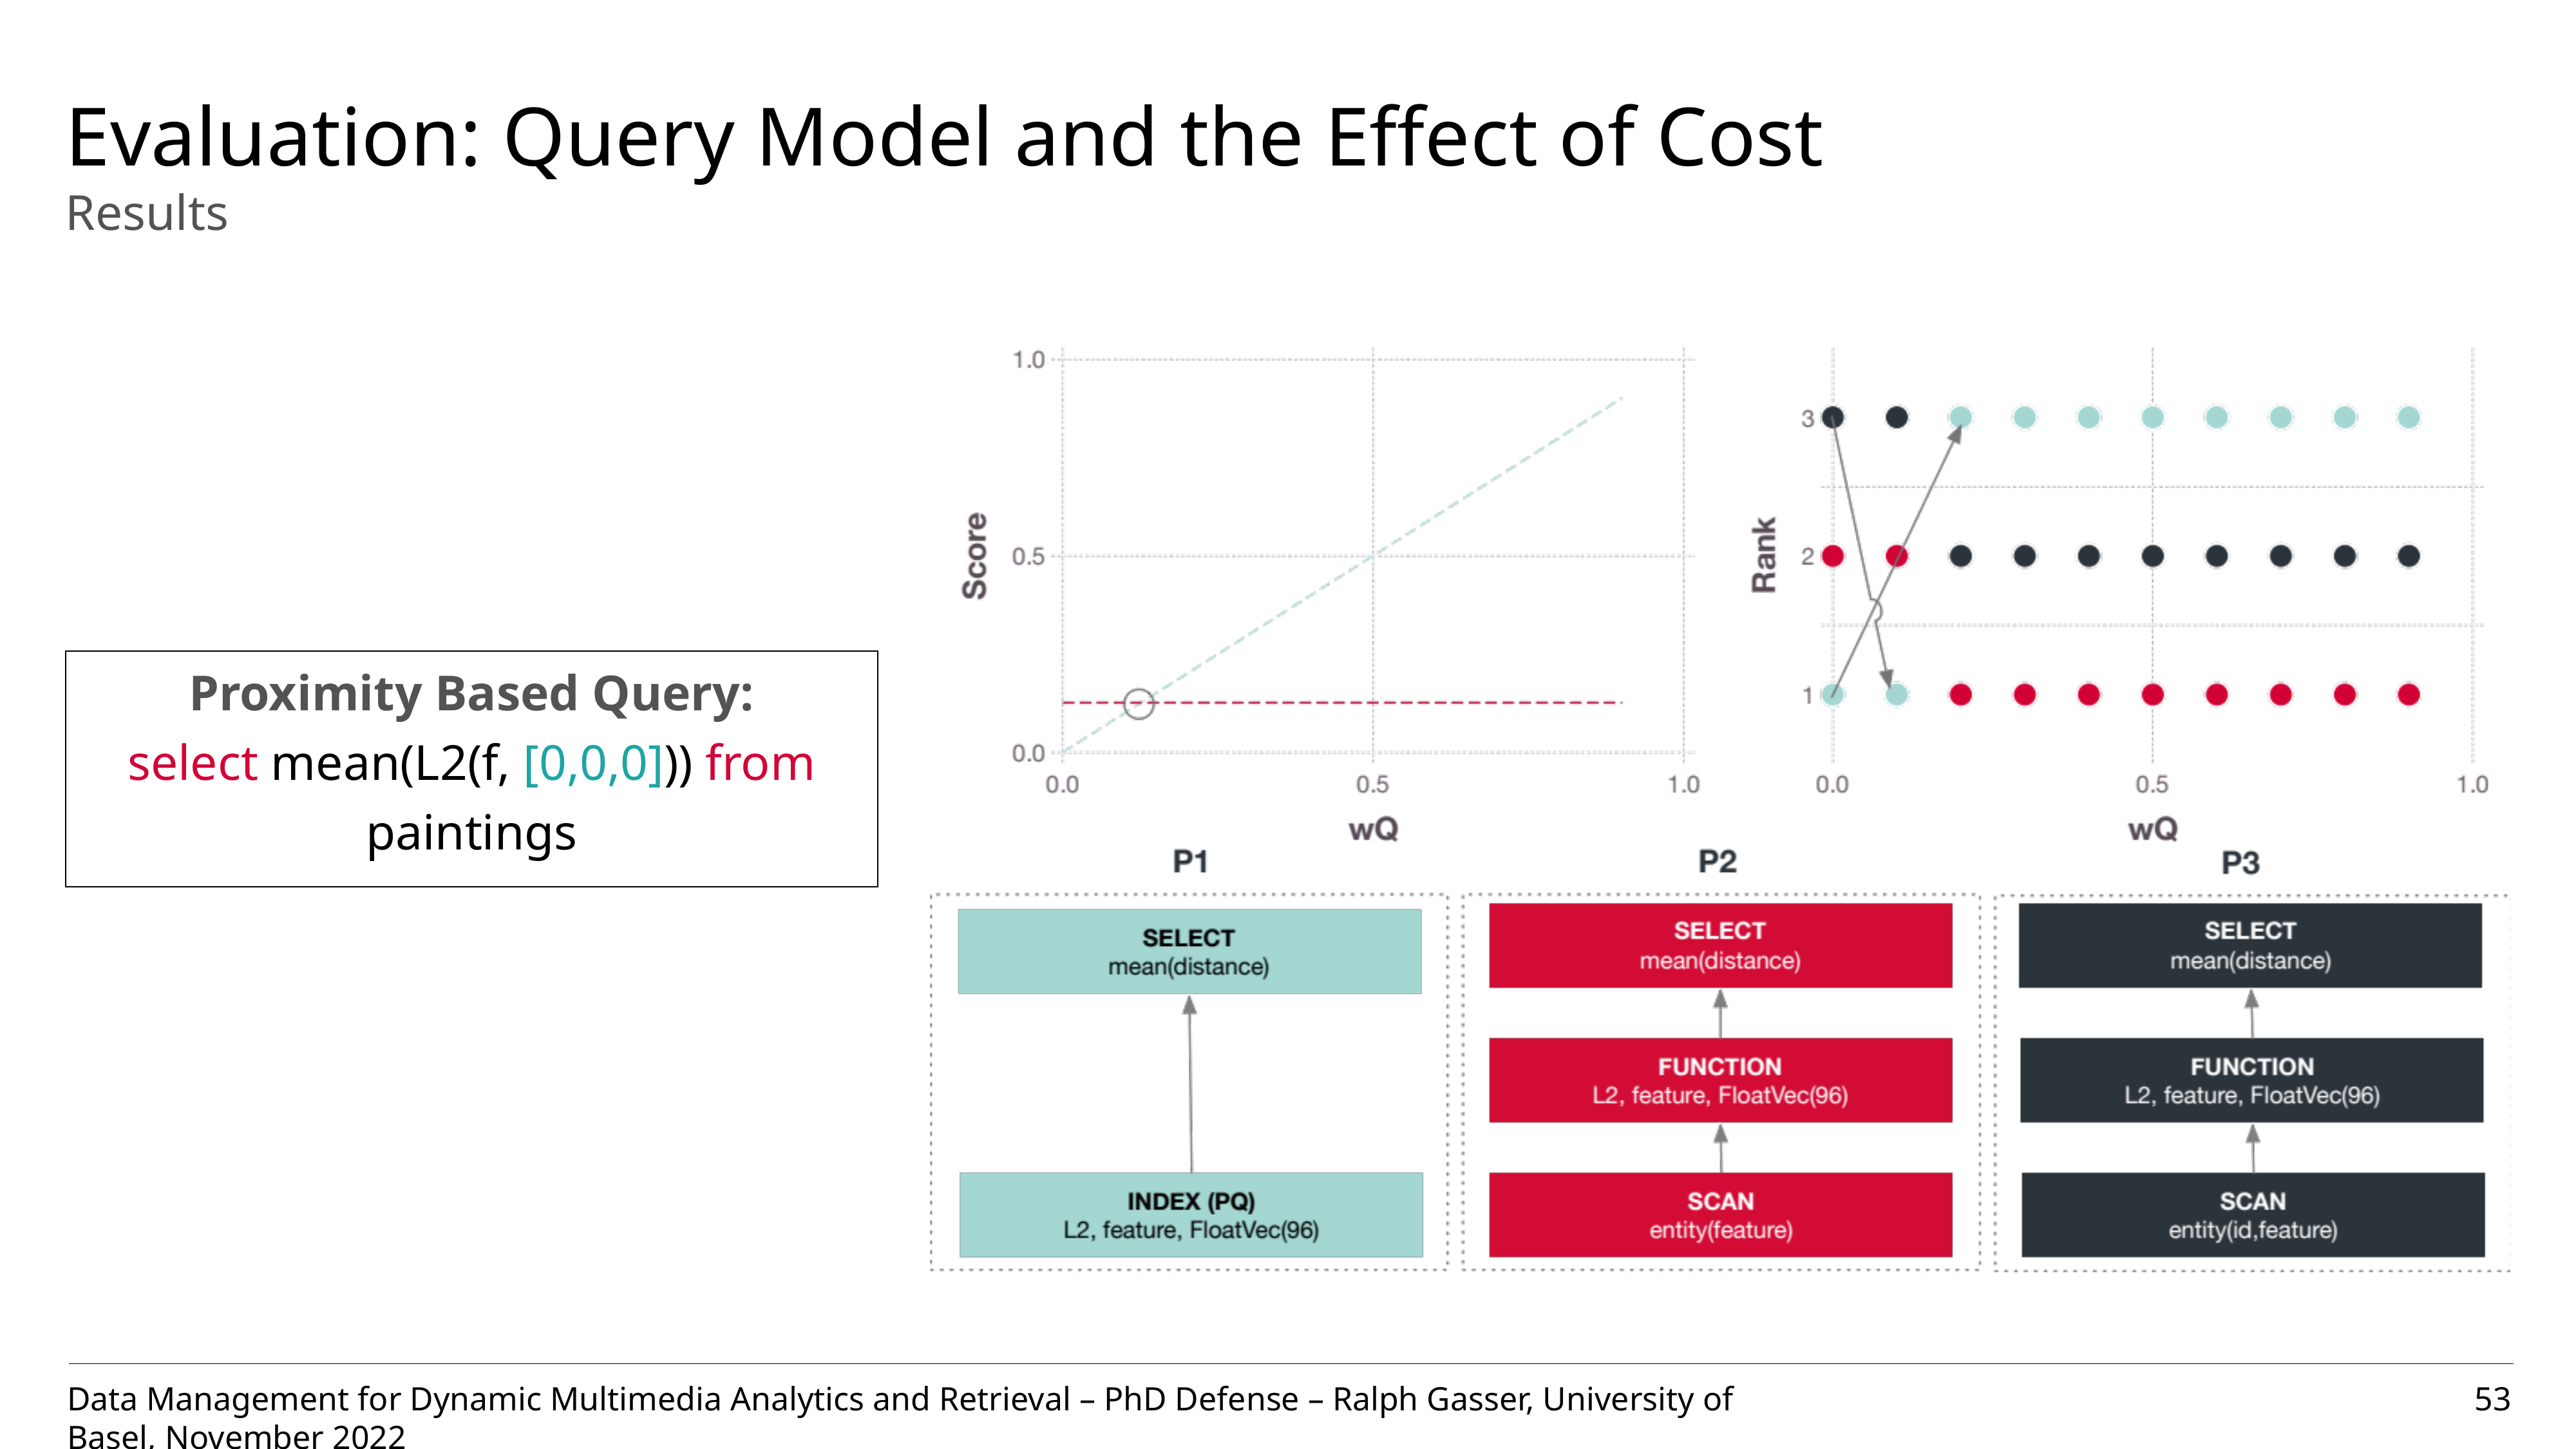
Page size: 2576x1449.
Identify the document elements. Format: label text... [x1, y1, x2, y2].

title Evaluation: Query Model and the Effect of Cost Results [65, 85, 2511, 322]
picture [929, 321, 2511, 1273]
text_box Proximity Based Query: select mean(L2(f, [0,0,0])) from paintings [65, 650, 878, 887]
slide_number 53 [2343, 1378, 2512, 1418]
